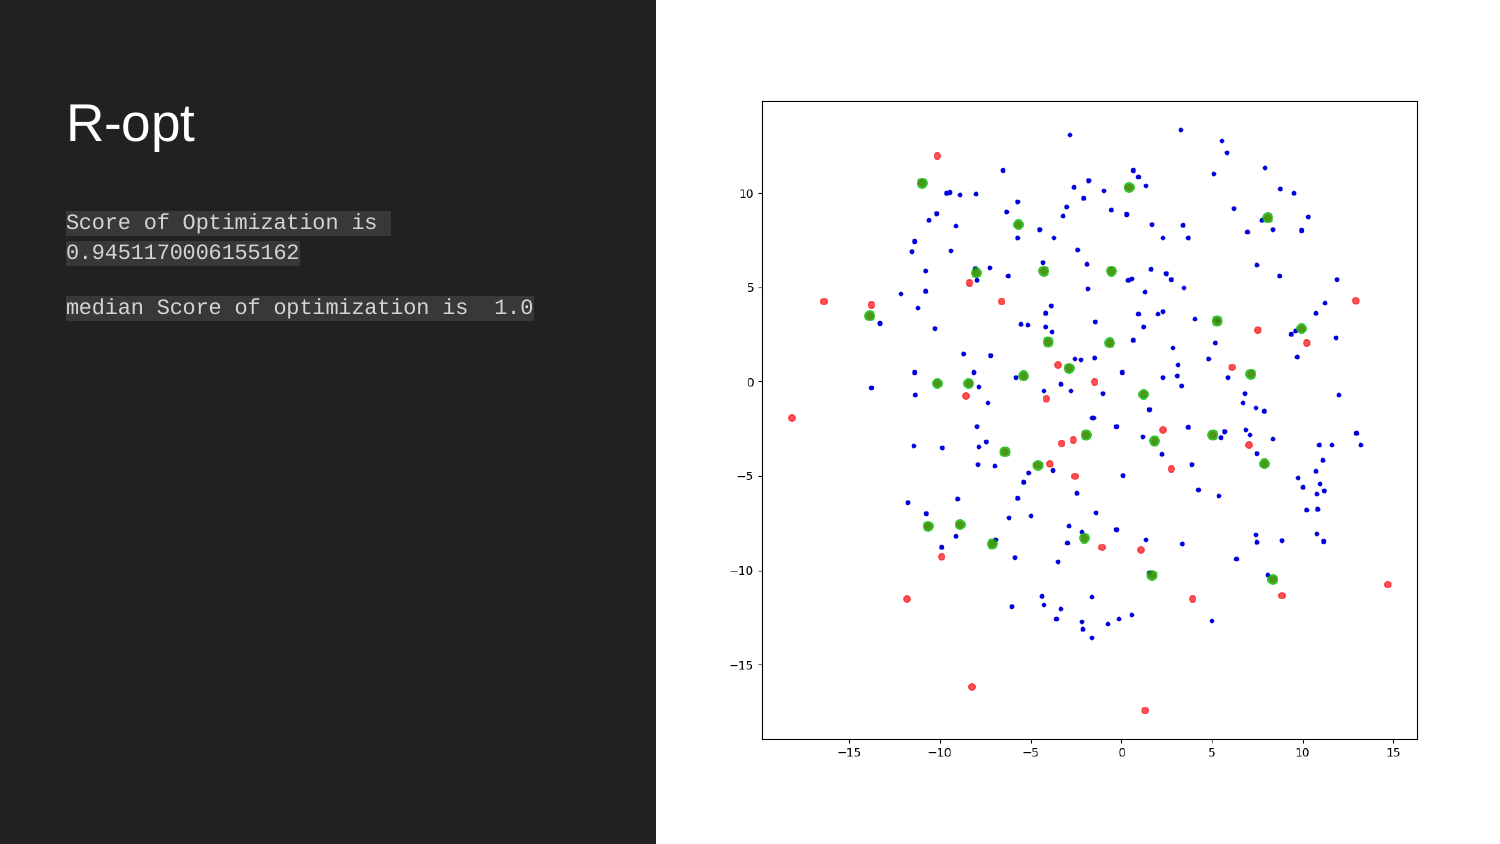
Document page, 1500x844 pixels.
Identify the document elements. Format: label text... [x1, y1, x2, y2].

picture [655, 0, 1500, 844]
list Score of Optimization is 0.9451170006155162 median Score of optimization is 1.0 [51, 189, 647, 750]
title R-opt [51, 72, 647, 167]
